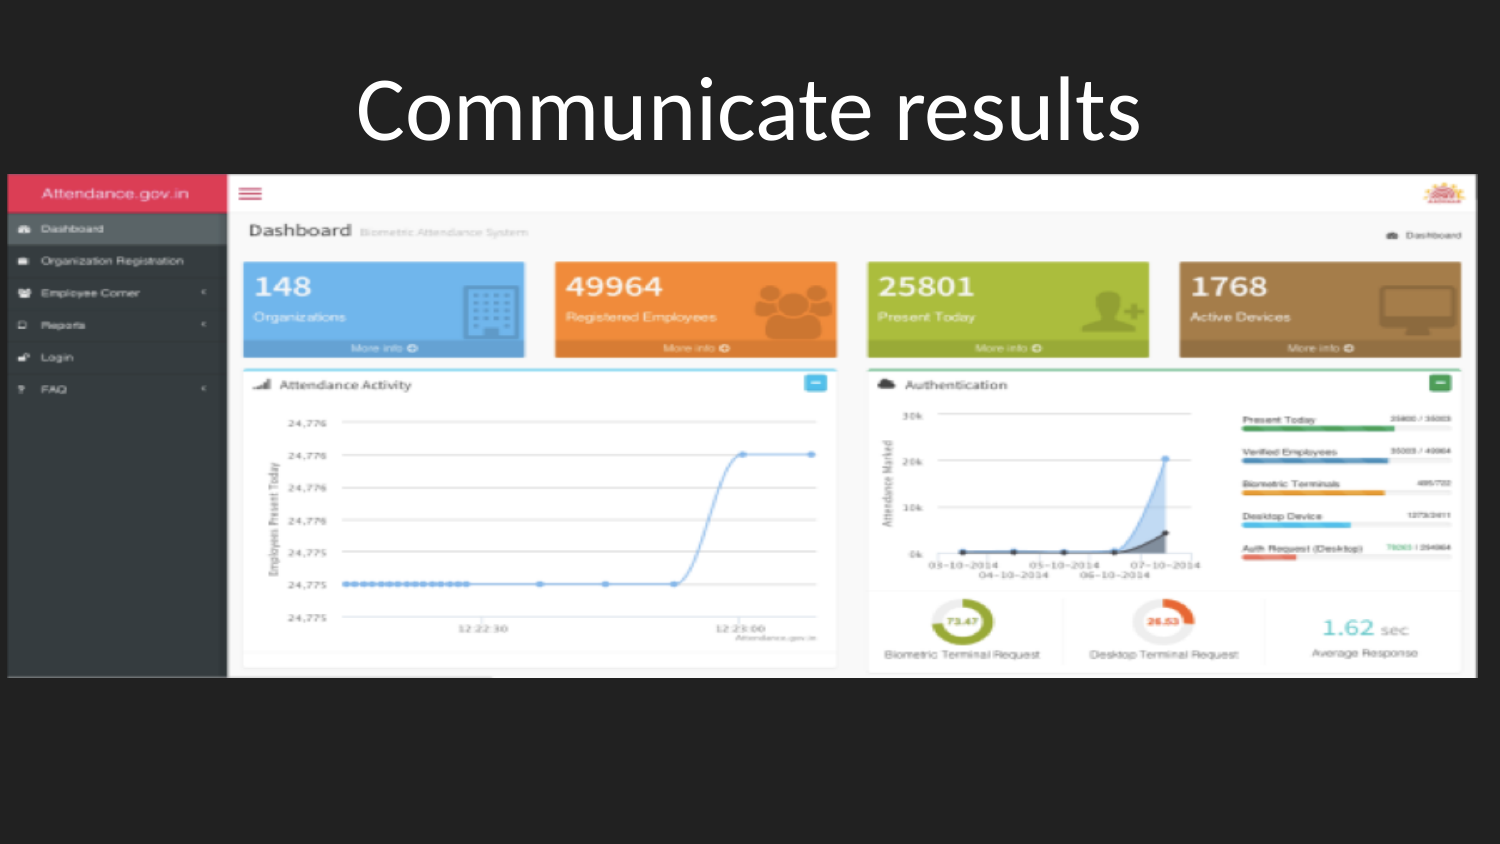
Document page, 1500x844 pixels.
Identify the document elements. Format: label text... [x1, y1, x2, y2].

title Communicate results [75, 33, 1425, 172]
picture [7, 174, 1478, 679]
